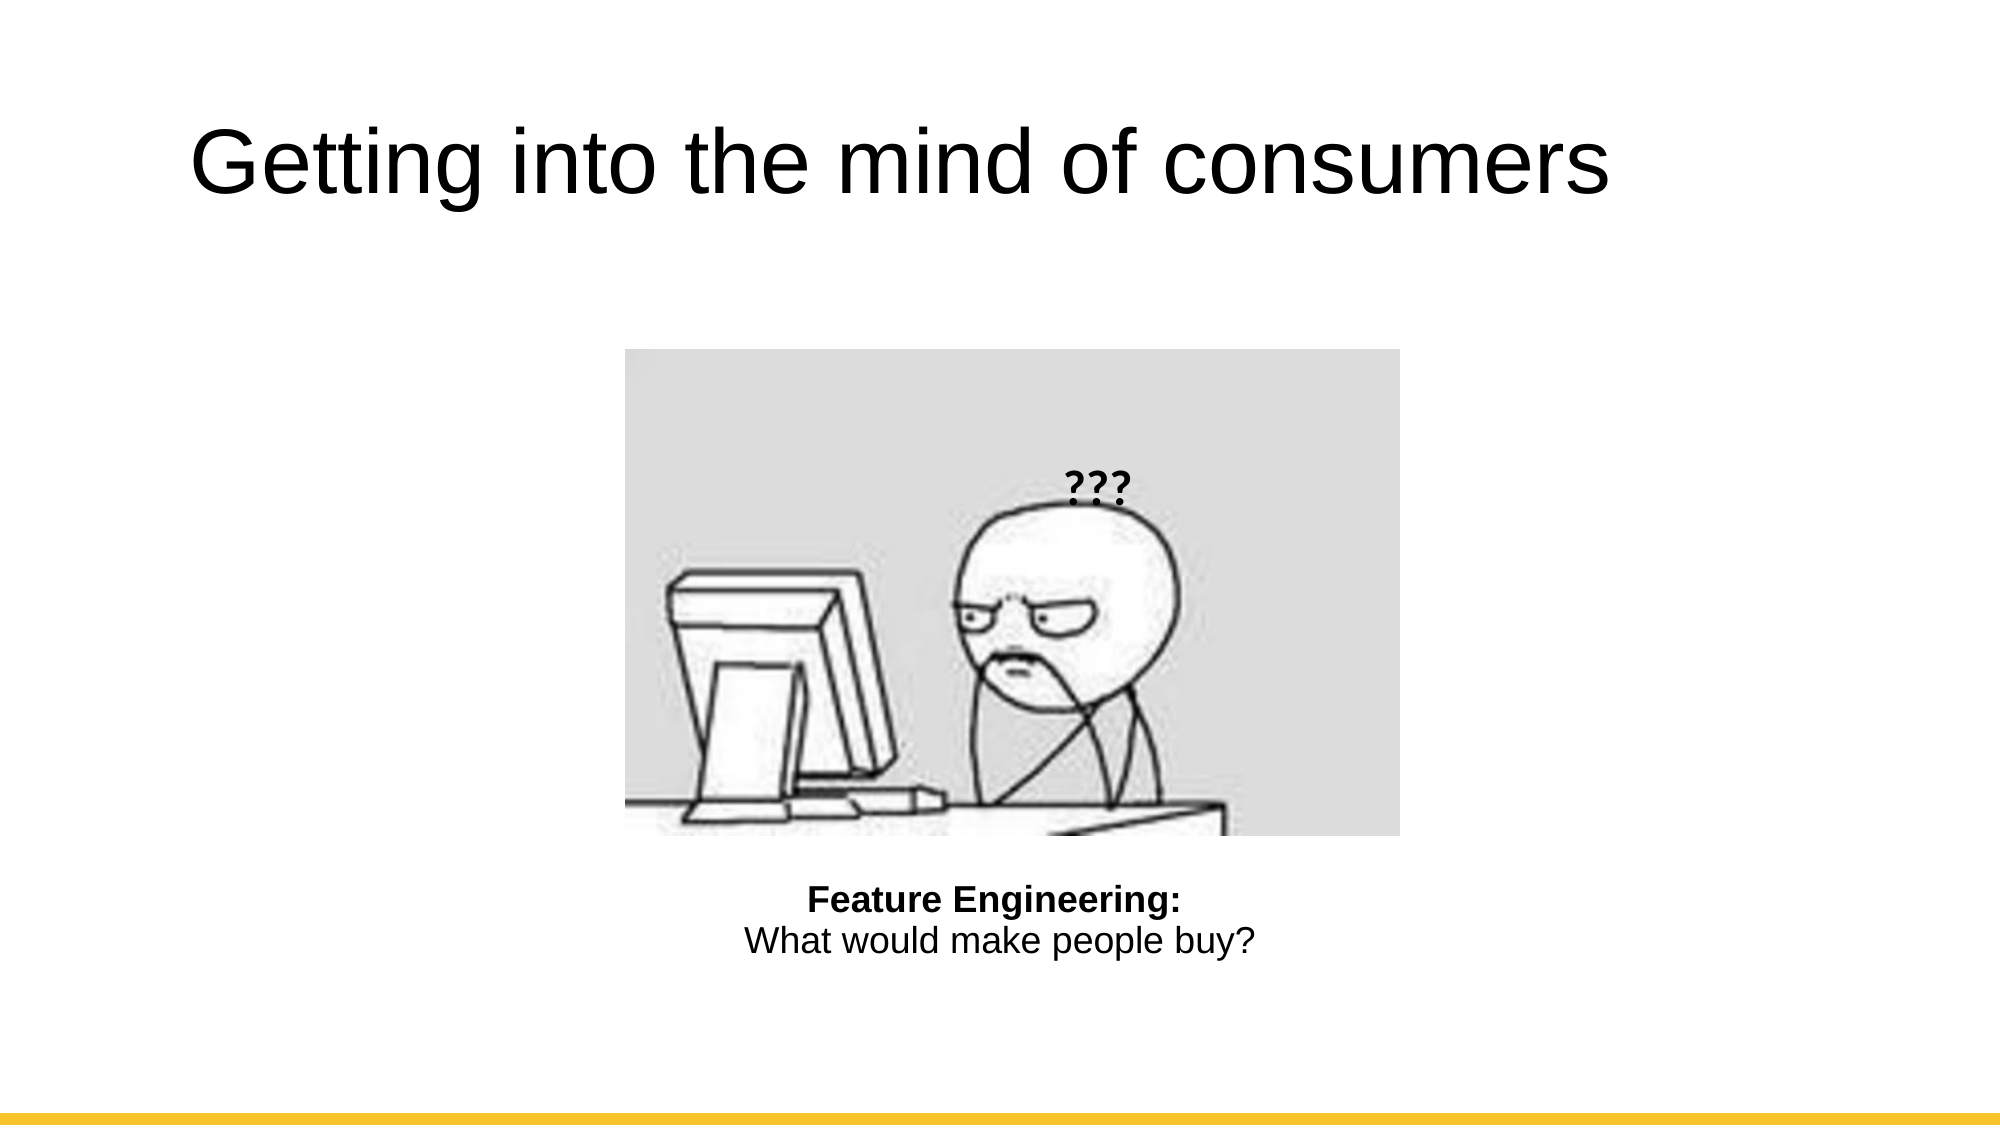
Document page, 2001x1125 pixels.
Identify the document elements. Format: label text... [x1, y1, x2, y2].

list Feature Engineering: What would make people buy? [600, 865, 1400, 977]
text_box [0, 1113, 2000, 1125]
title Getting into the mind of consumers [174, 54, 1900, 273]
picture [625, 348, 1400, 836]
